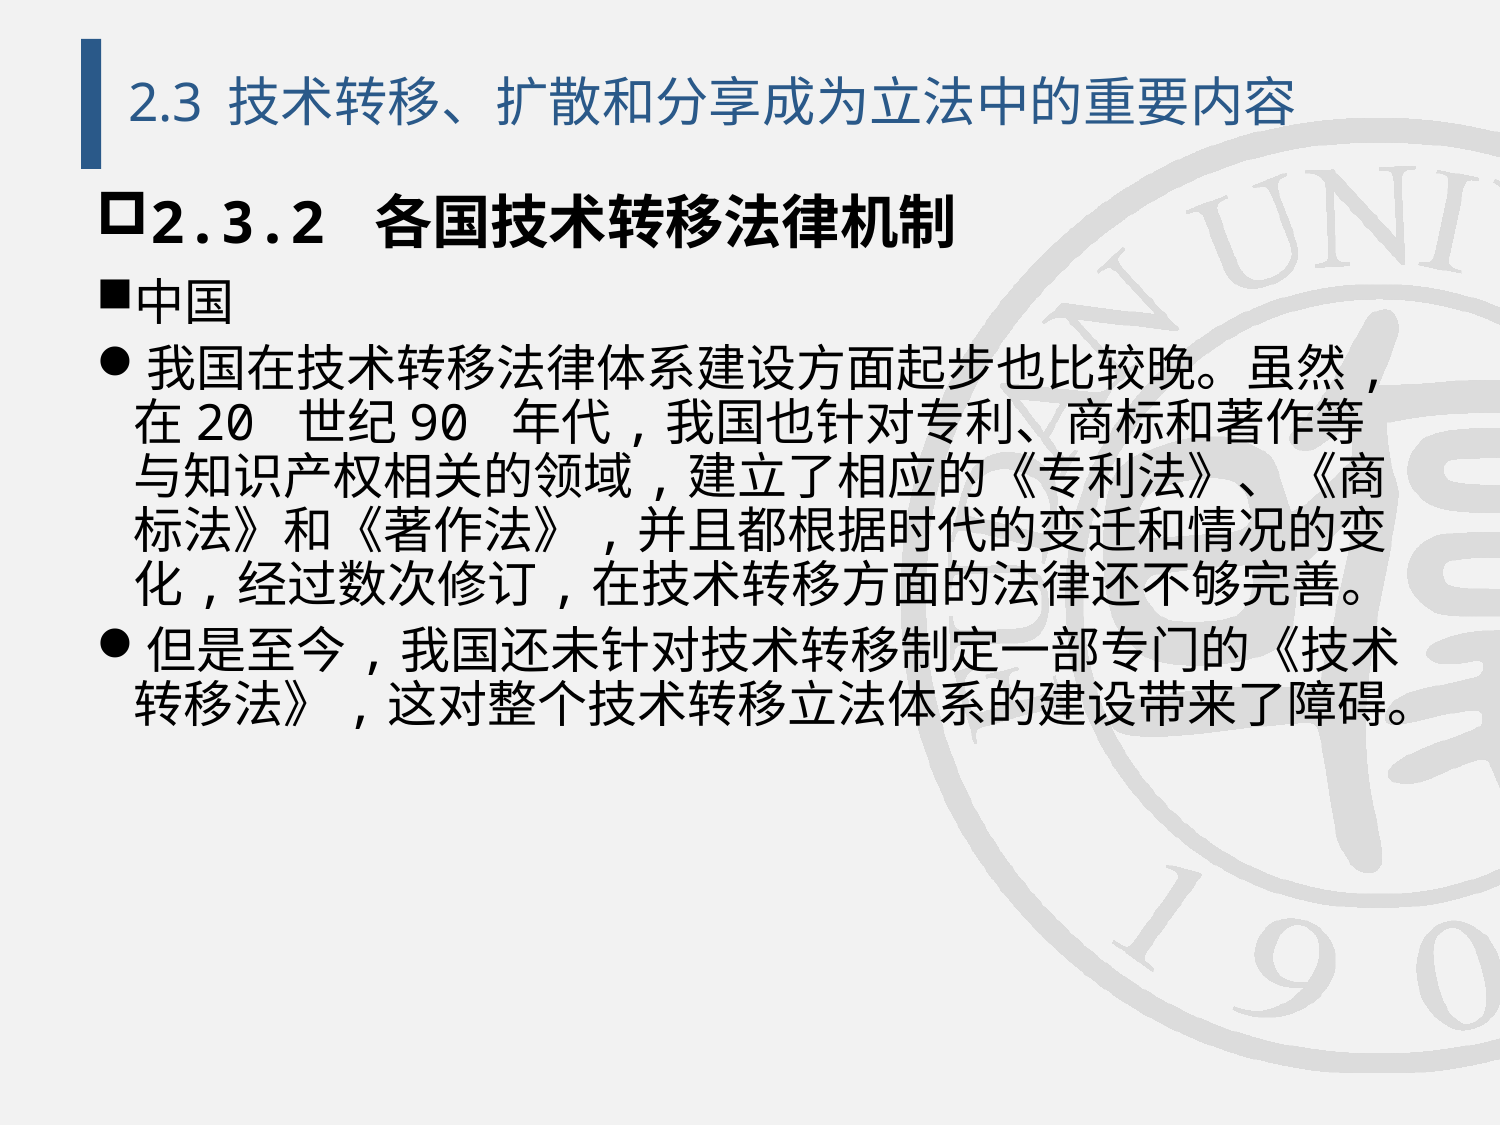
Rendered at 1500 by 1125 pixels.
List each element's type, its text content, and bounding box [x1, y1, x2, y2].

list 2.3.2 各国技术转移法律机制 中国 我国在技术转移法律体系建设方面起步也比较晚。虽然,在20 世纪90 年代,我国也针对专利、商标和著作等与知识产权相关的领域,建立了相应的《专利法》、《商标法》和《著作法》,并且都根据时代的变迁和情况的变化,经过数次修订,在技术转移方面的法律还不够完善。 但是至今,我国还未针对技术转移制定一部专门的《技术转移法》,这对整个技术转移立法体系的建设带来了障碍。 [81, 185, 1417, 1014]
title 2.3 技术转移、扩散和分享成为立法中的重要内容 [113, 49, 1469, 159]
